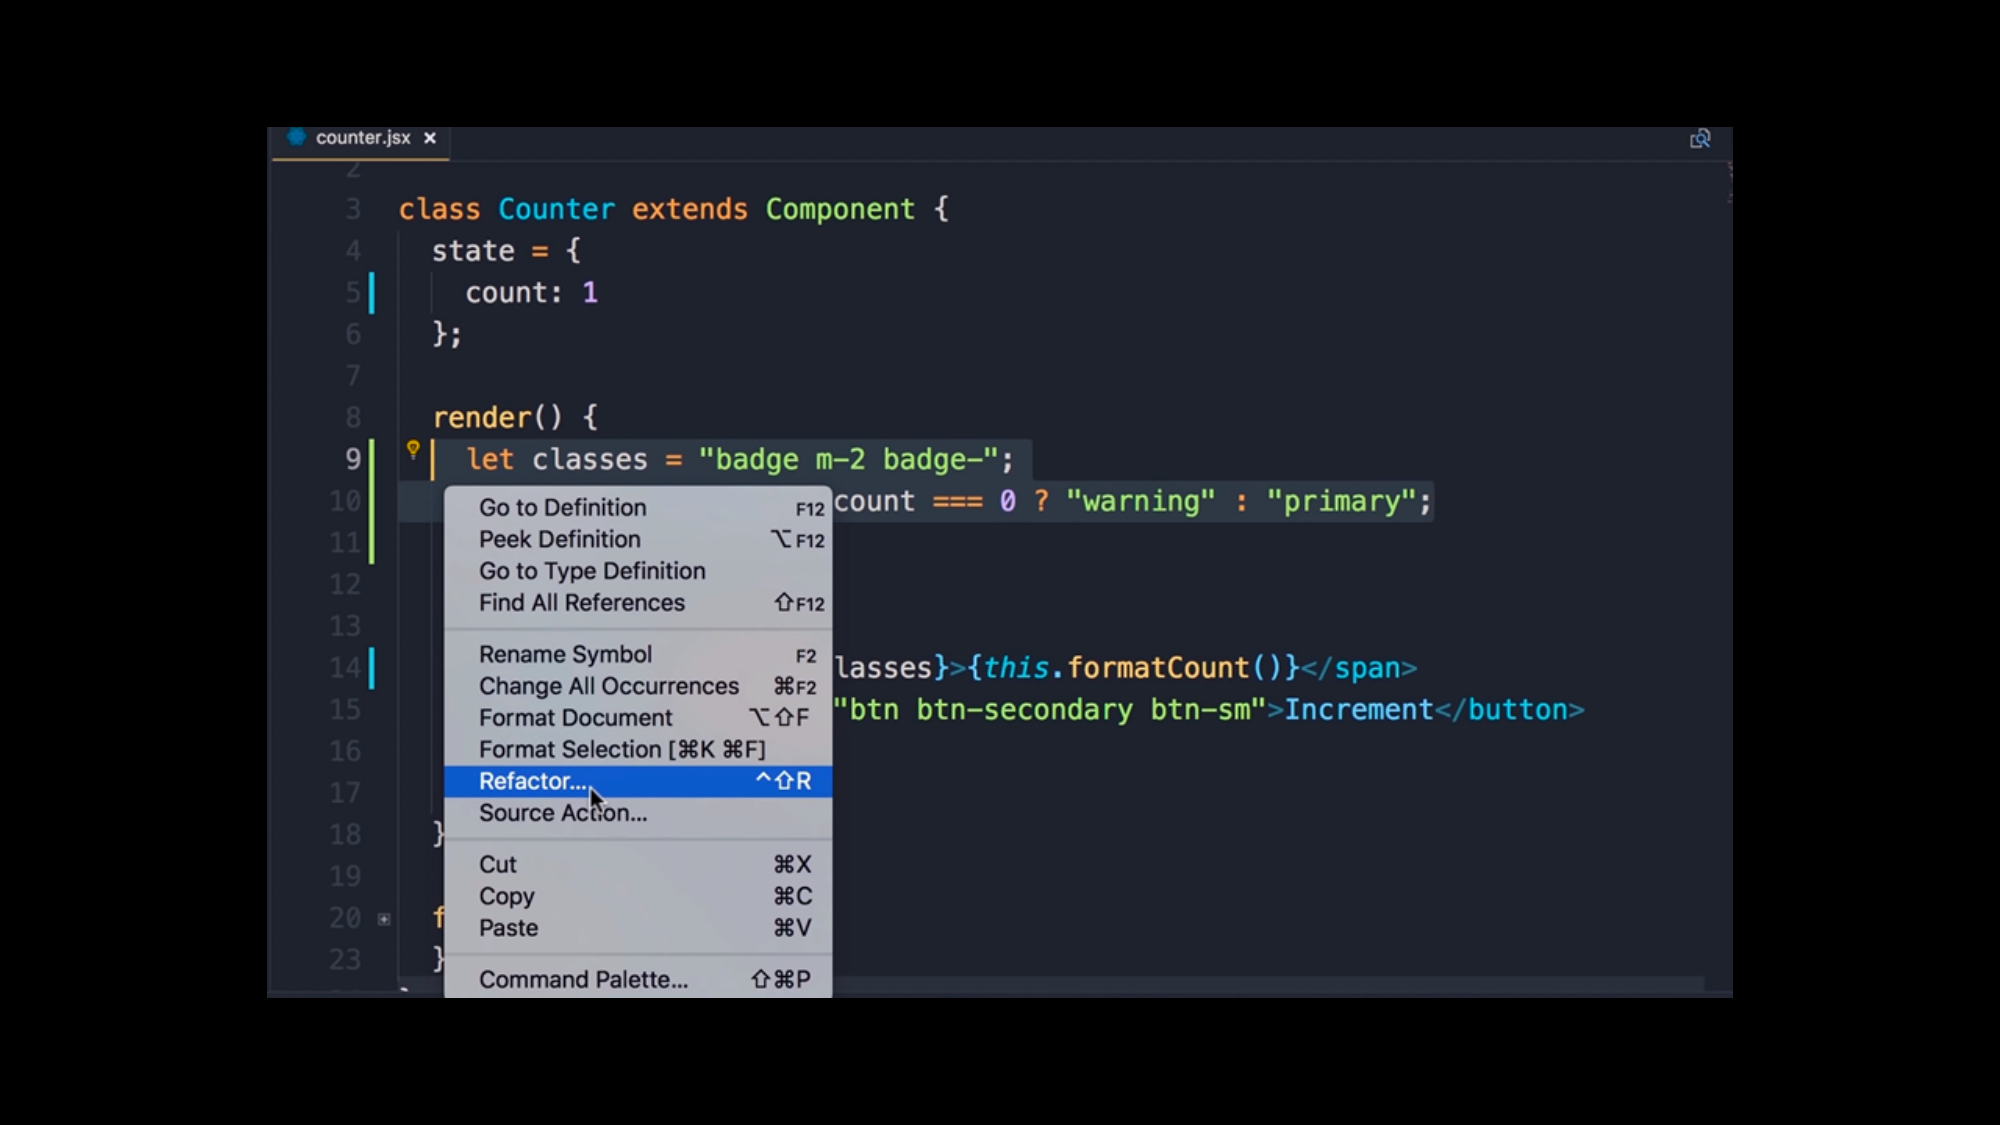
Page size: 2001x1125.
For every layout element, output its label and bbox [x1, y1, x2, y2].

picture [267, 127, 1733, 998]
